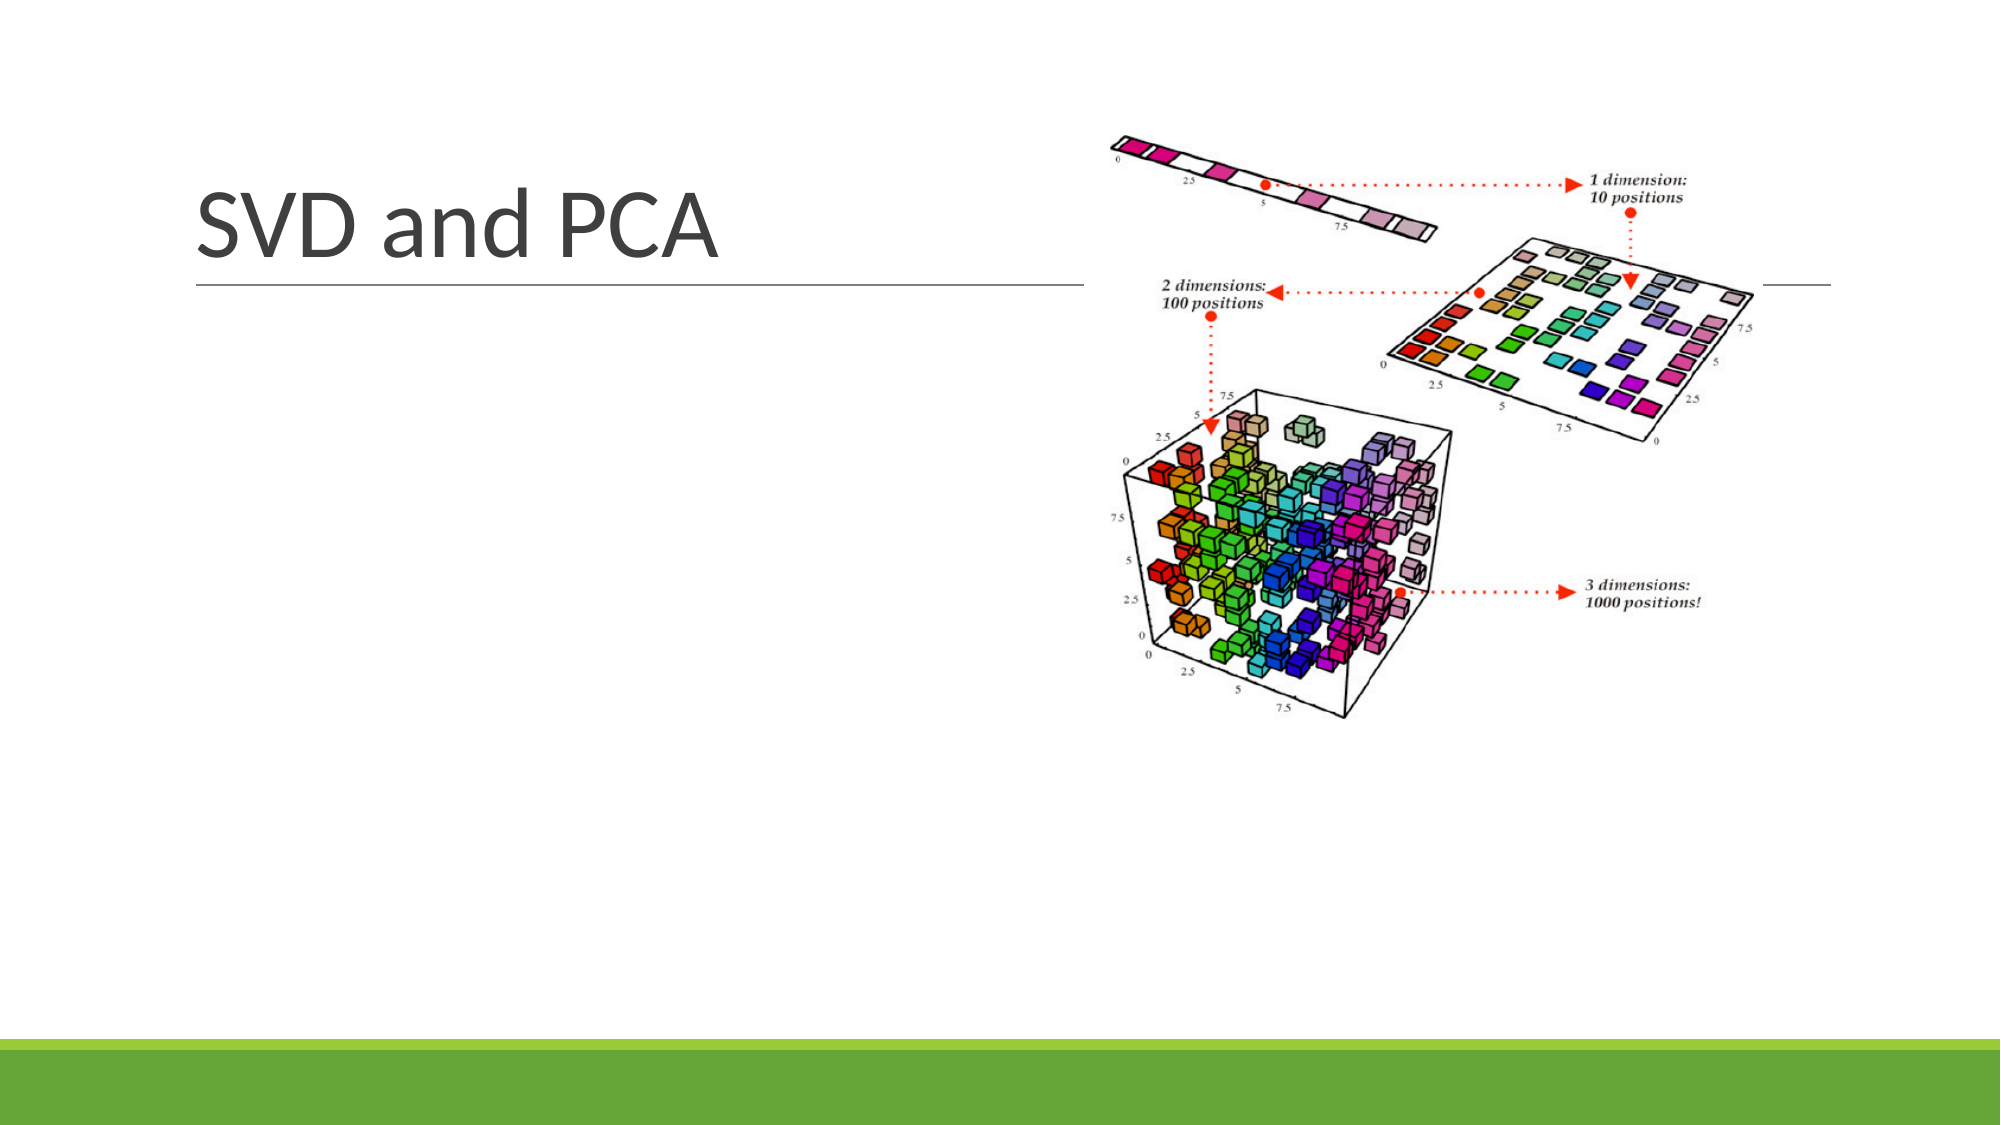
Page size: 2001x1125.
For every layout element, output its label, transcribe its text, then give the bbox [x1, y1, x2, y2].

picture [1084, 117, 1763, 747]
title SVD and PCA [180, 47, 1830, 285]
